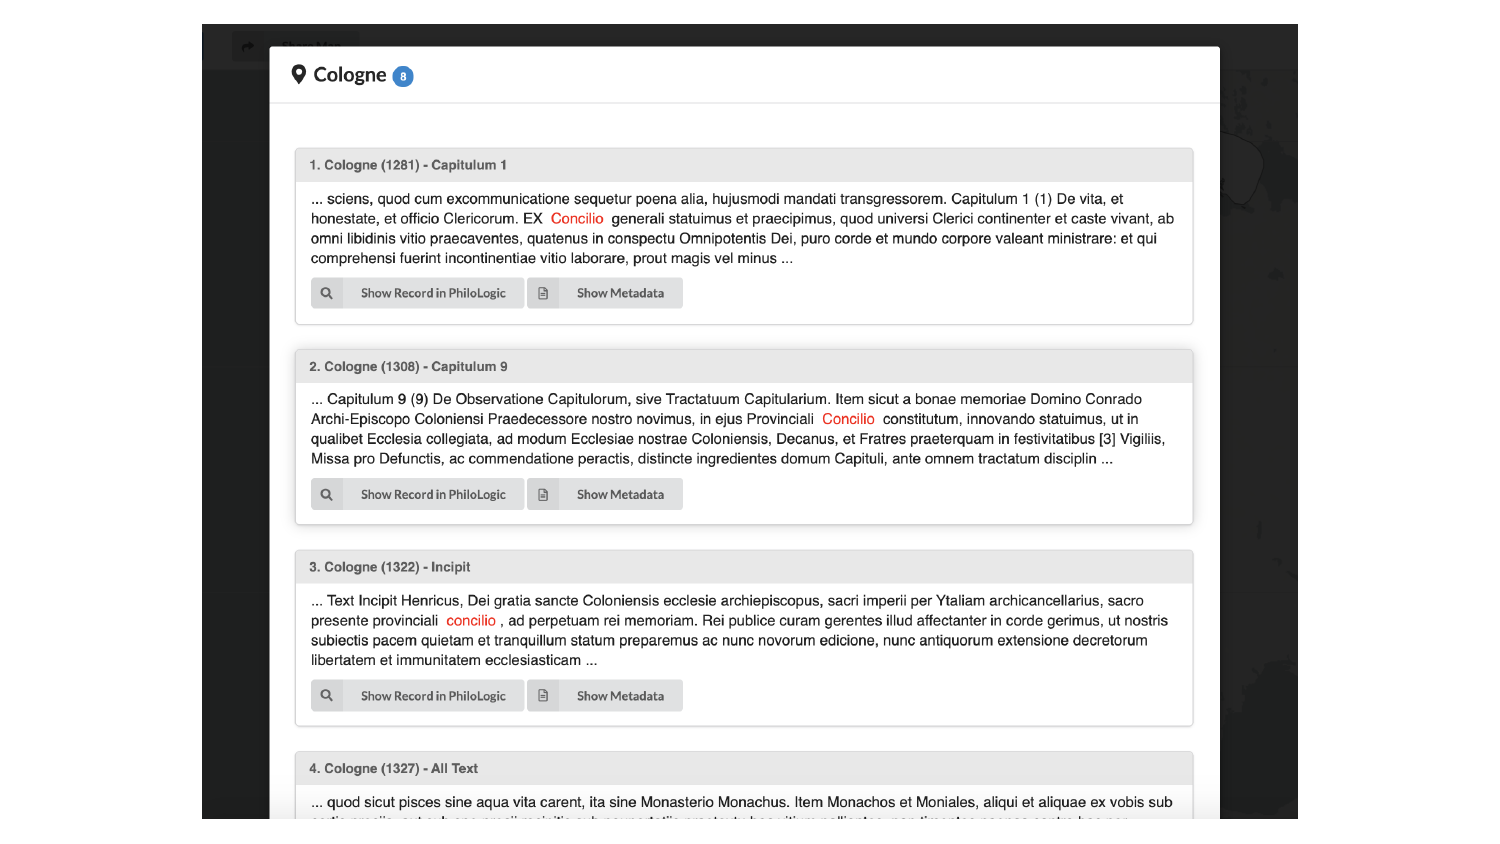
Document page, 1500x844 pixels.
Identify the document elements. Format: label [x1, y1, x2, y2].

picture [202, 24, 1298, 819]
